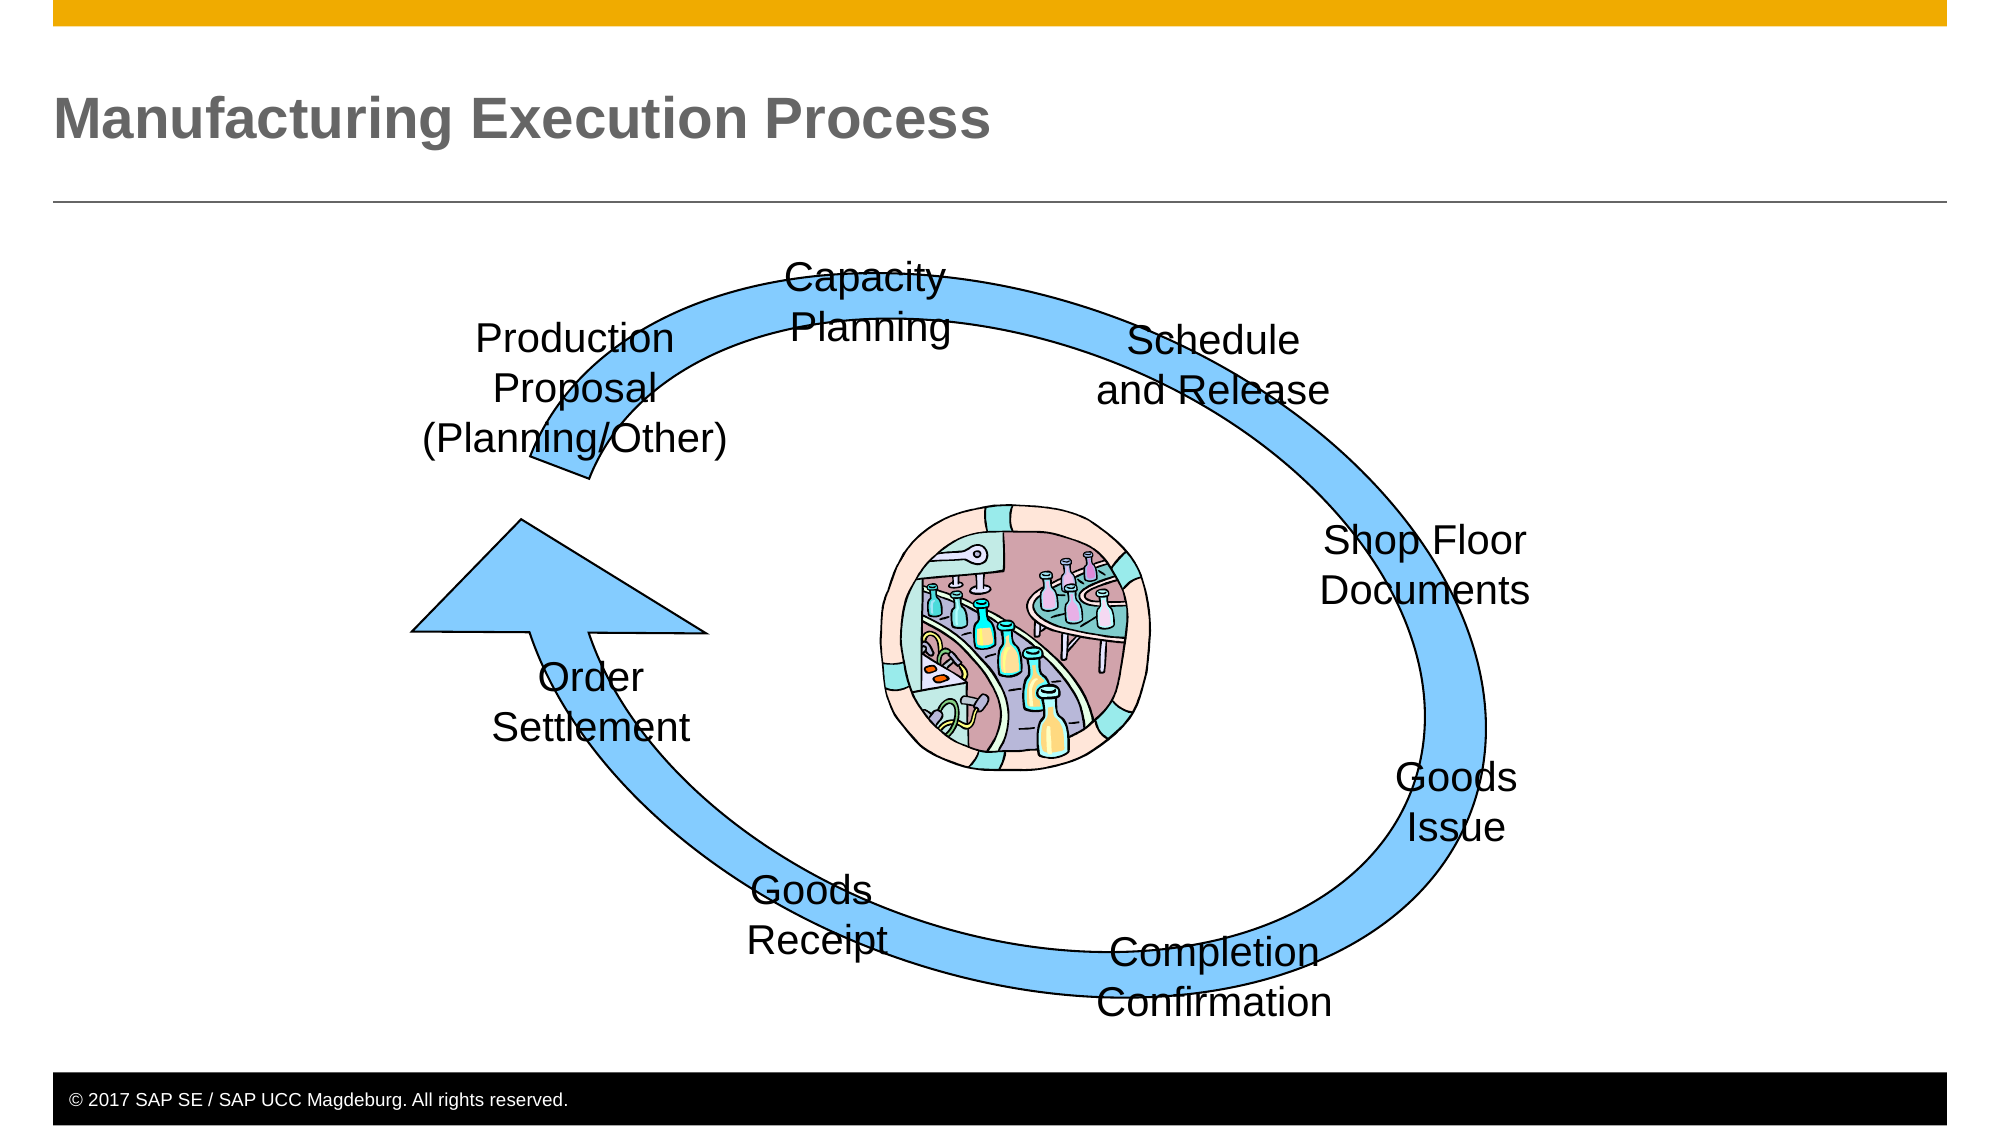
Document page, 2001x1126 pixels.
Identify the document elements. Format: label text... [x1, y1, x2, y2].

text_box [418, 242, 1582, 1033]
title Manufacturing Execution Process [53, 53, 1947, 178]
